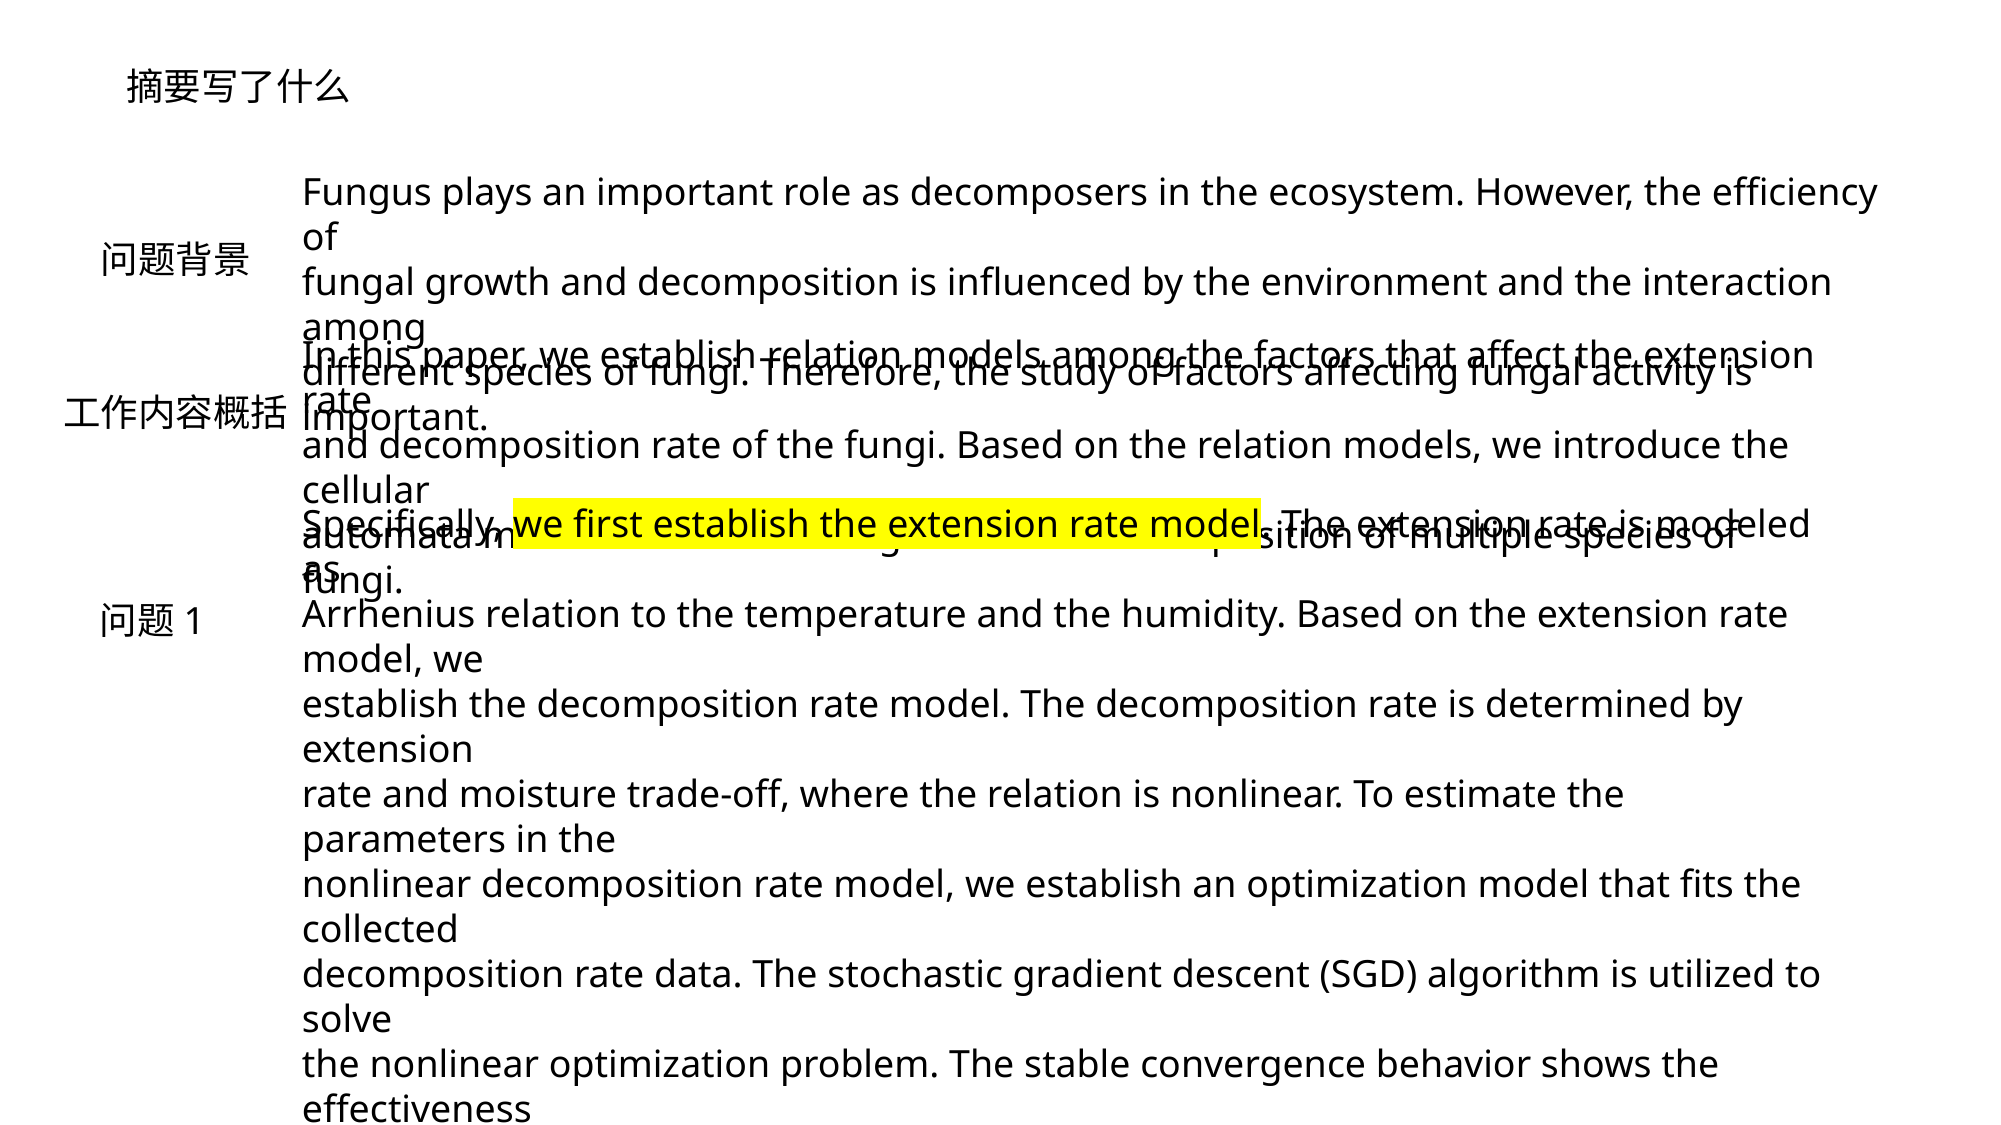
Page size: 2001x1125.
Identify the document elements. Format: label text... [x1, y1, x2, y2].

text_box Specifically, we first establish the extension rate model. The extension rate is modeled as Arrhenius relation to the temperature and the humidity. Based on the extension rate model, we establish the decomposition rate model. The decomposition rate is determined by extension rate and moisture trade-off, where the relation is nonlinear. To estimate the parameters in the nonlinear decomposition rate model, we establish an optimization model that fits the collected decomposition rate data. The stochastic gradient descent (SGD) algorithm is utilized to solve the nonlinear optimization problem. The stable convergence behavior shows the effectiveness of the algorithm. [287, 492, 1852, 1125]
text_box 工作内容概括 [48, 381, 304, 442]
text_box In this paper, we establish relation models among the factors that affect the extension rate and decomposition rate of the fungi. Based on the relation models, we introduce the cellular automata model to simulate the growth and decomposition of multiple species of fungi. [287, 323, 1852, 492]
text_box Fungus plays an important role as decomposers in the ecosystem. However, the efficiency of fungal growth and decomposition is influenced by the environment and the interaction among different species of fungi. Therefore, the study of factors affecting fungal activity is important. [287, 160, 1912, 446]
text_box 问题背景 [85, 229, 266, 289]
text_box 问题1 [84, 589, 288, 650]
text_box 摘要写了什么 [111, 55, 367, 116]
